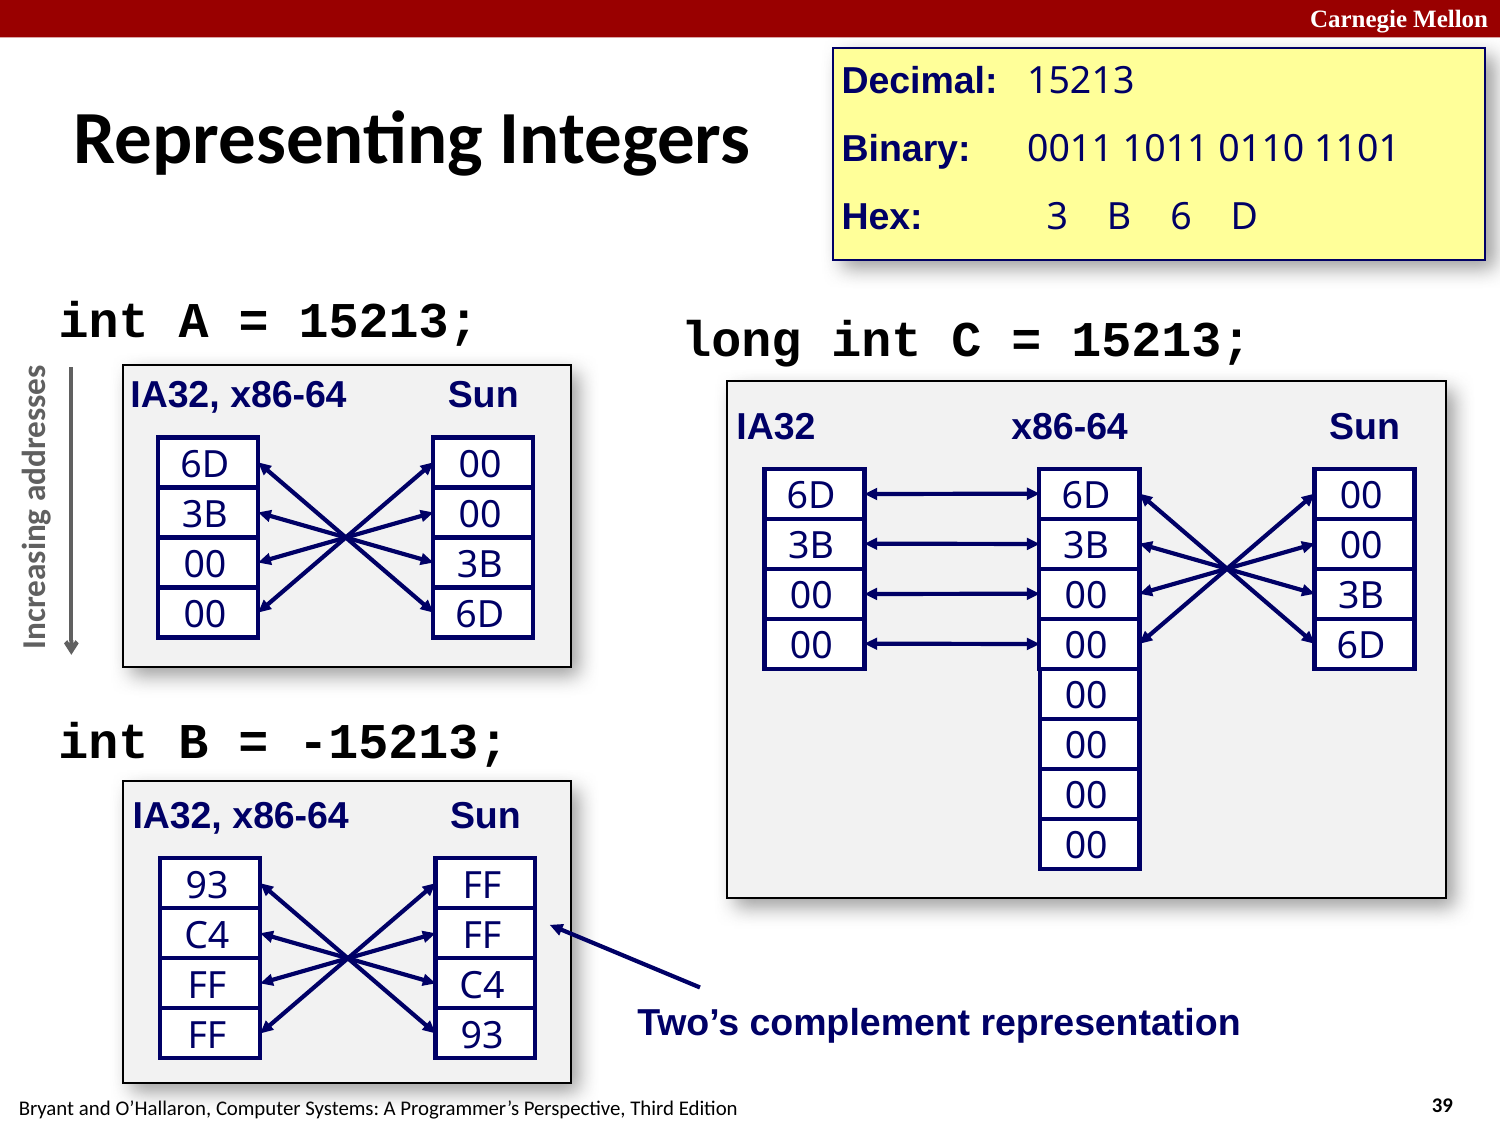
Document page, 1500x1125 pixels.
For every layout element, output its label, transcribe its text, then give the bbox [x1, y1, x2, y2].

text_box long int C = 15213; [681, 306, 1294, 382]
title Representing Integers [58, 71, 828, 197]
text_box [1001, 393, 1145, 674]
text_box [726, 393, 865, 674]
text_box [1039, 681, 1140, 874]
text_box [549, 924, 701, 988]
text_box Increasing addresses [4, 360, 75, 665]
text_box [1139, 493, 1315, 644]
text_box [433, 361, 535, 642]
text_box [435, 782, 537, 1063]
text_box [260, 883, 436, 1034]
text_box Decimal: 15213 Binary: 0011 1011 0110 1101 Hex: 3 B 6 D [833, 47, 1486, 261]
text_box [122, 364, 571, 667]
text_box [122, 782, 366, 1063]
text_box [122, 781, 571, 1084]
text_box int B = -15213; [58, 708, 559, 784]
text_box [1314, 393, 1417, 674]
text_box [120, 361, 364, 642]
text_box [864, 493, 1040, 645]
text_box Two’s complement representation [628, 989, 1257, 1051]
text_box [258, 462, 434, 613]
text_box [727, 381, 1446, 898]
text_box int A = 15213; [58, 287, 559, 363]
